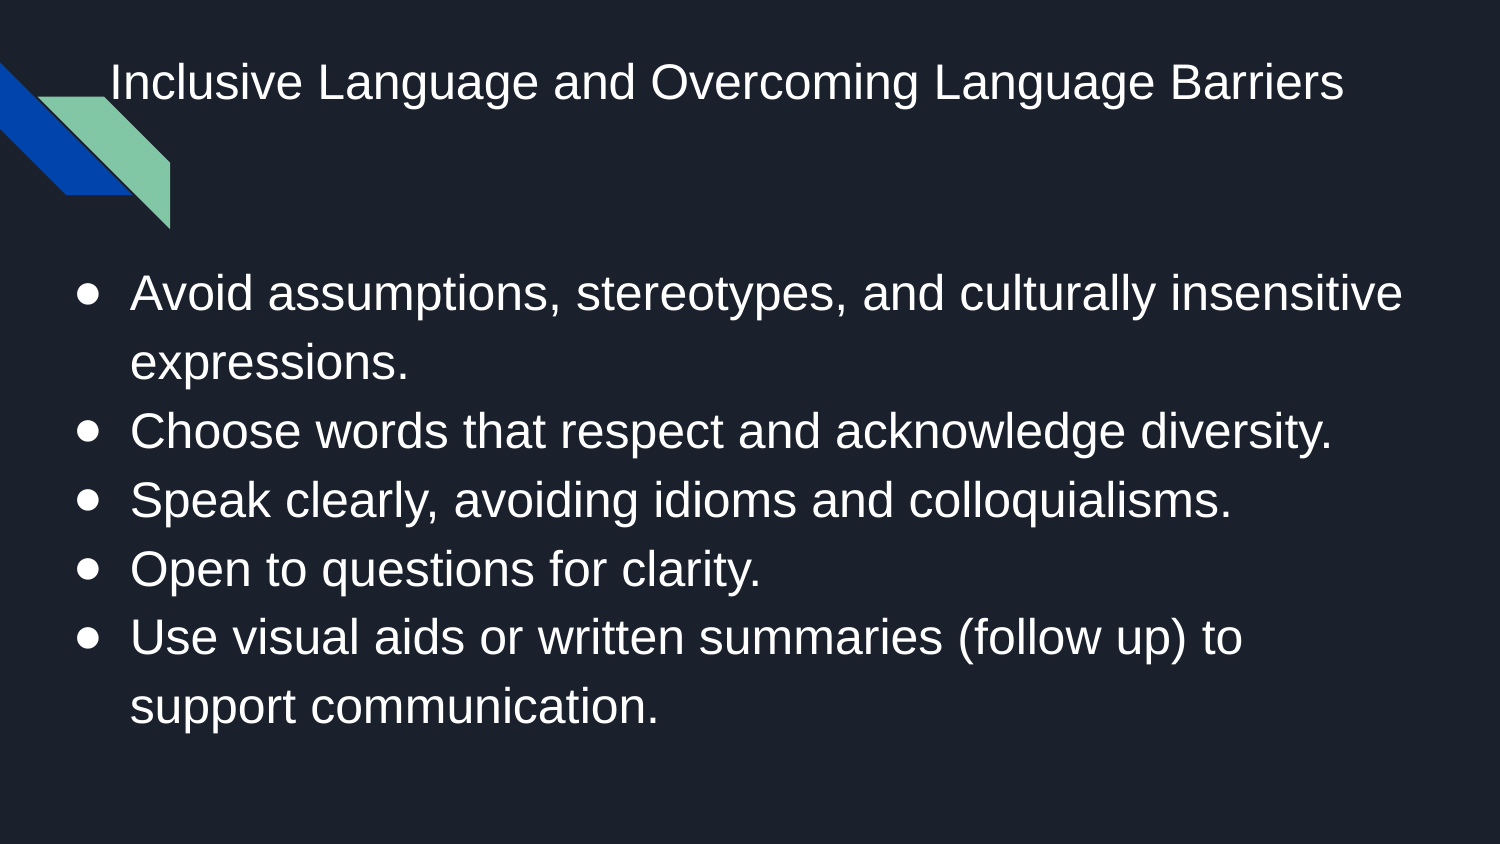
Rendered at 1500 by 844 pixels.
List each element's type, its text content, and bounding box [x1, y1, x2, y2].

list Avoid assumptions, stereotypes, and culturally insensitive expressions. Choose words that respect and acknowledge diversity. Speak clearly, avoiding idioms and colloquialisms. Open to questions for clarity. Use visual aids or written summaries (follow up) to support communication. [39, 236, 1437, 758]
title Inclusive Language and Overcoming Language Barriers [28, 34, 1426, 184]
